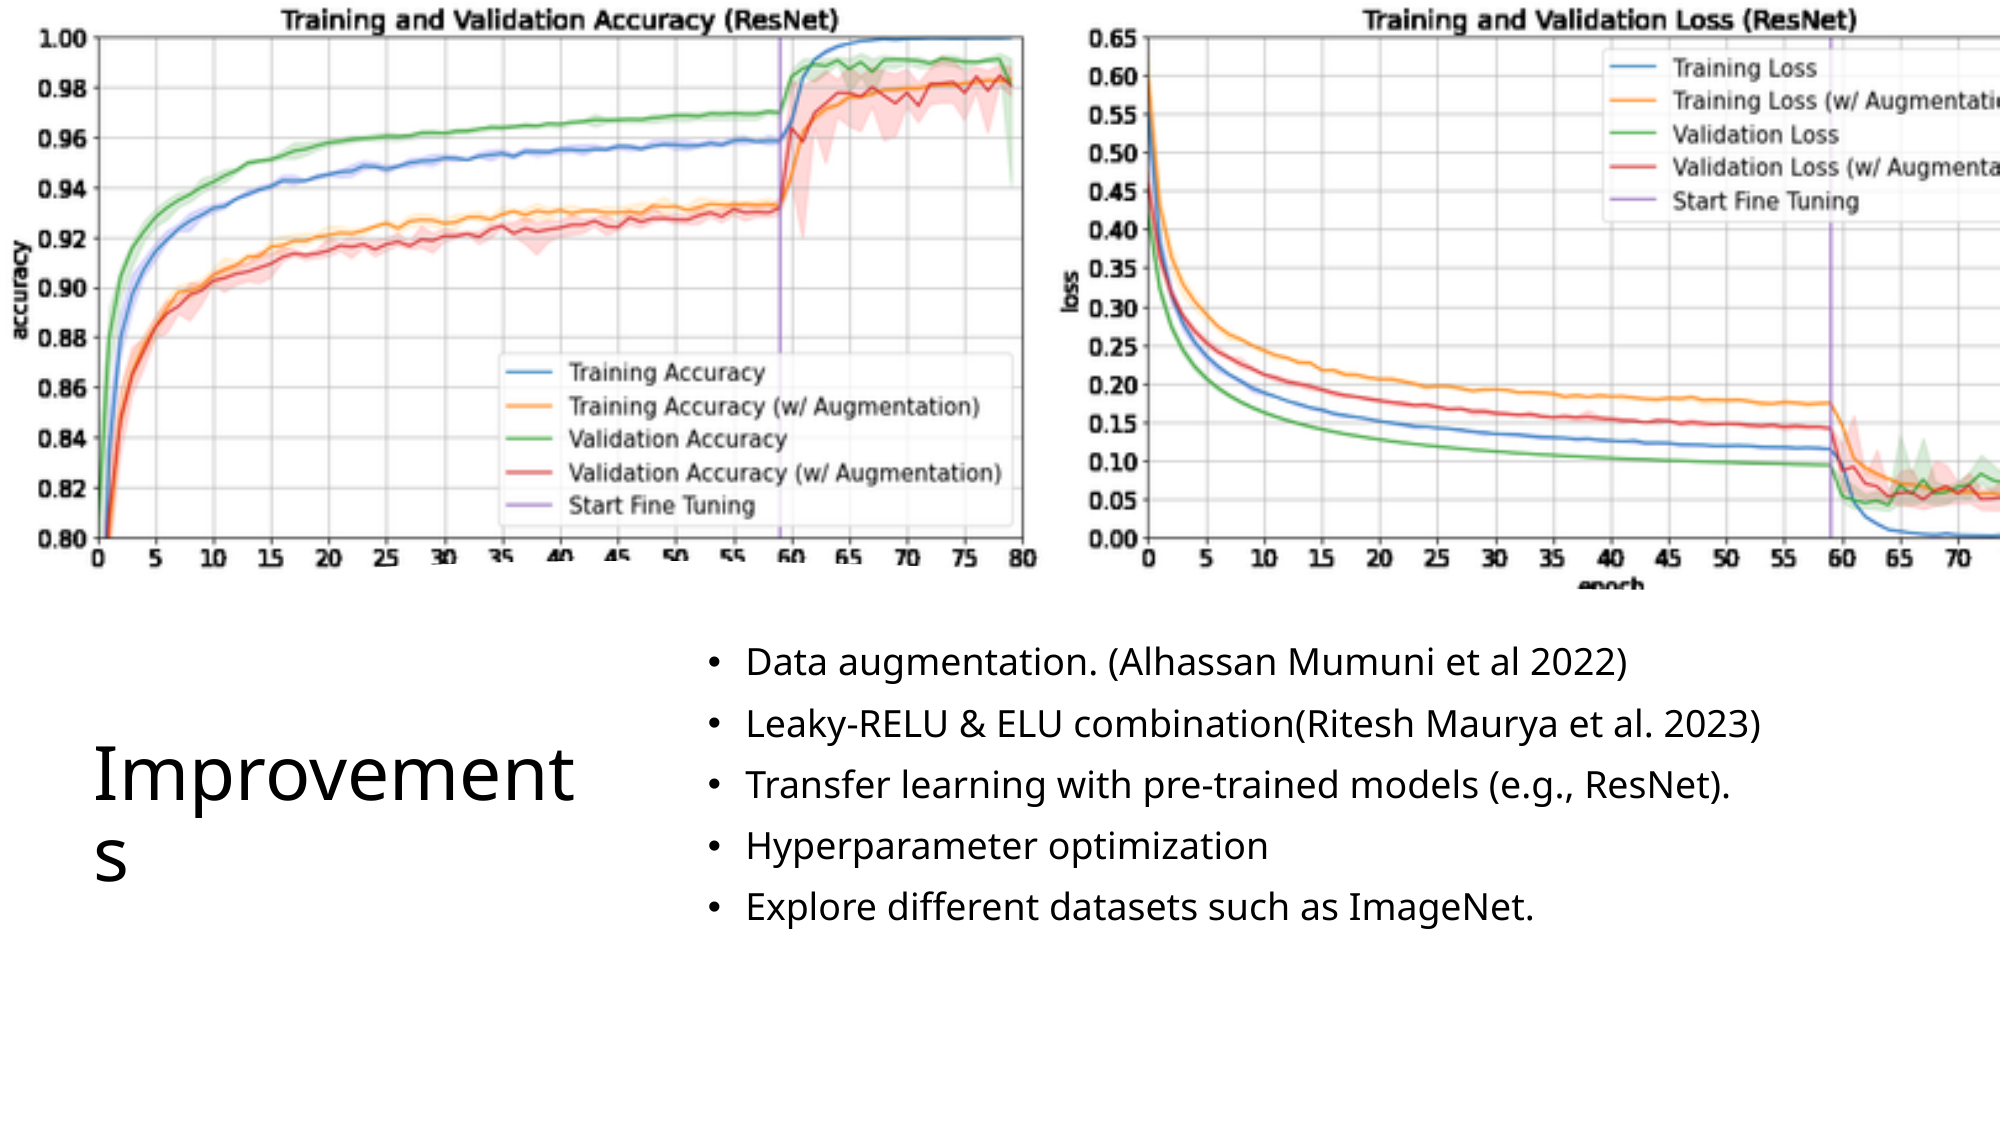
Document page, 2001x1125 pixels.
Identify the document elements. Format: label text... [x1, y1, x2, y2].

list Data augmentation. (Alhassan Mumuni et al 2022) Leaky-RELU & ELU combination(Ritesh Maurya et al. 2023) Transfer learning with pre-trained models (e.g., ResNet). Hyperparameter optimization Explore different datasets such as ImageNet. [692, 615, 1921, 1018]
title Improvements [78, 615, 619, 1018]
picture [0, 0, 2000, 610]
